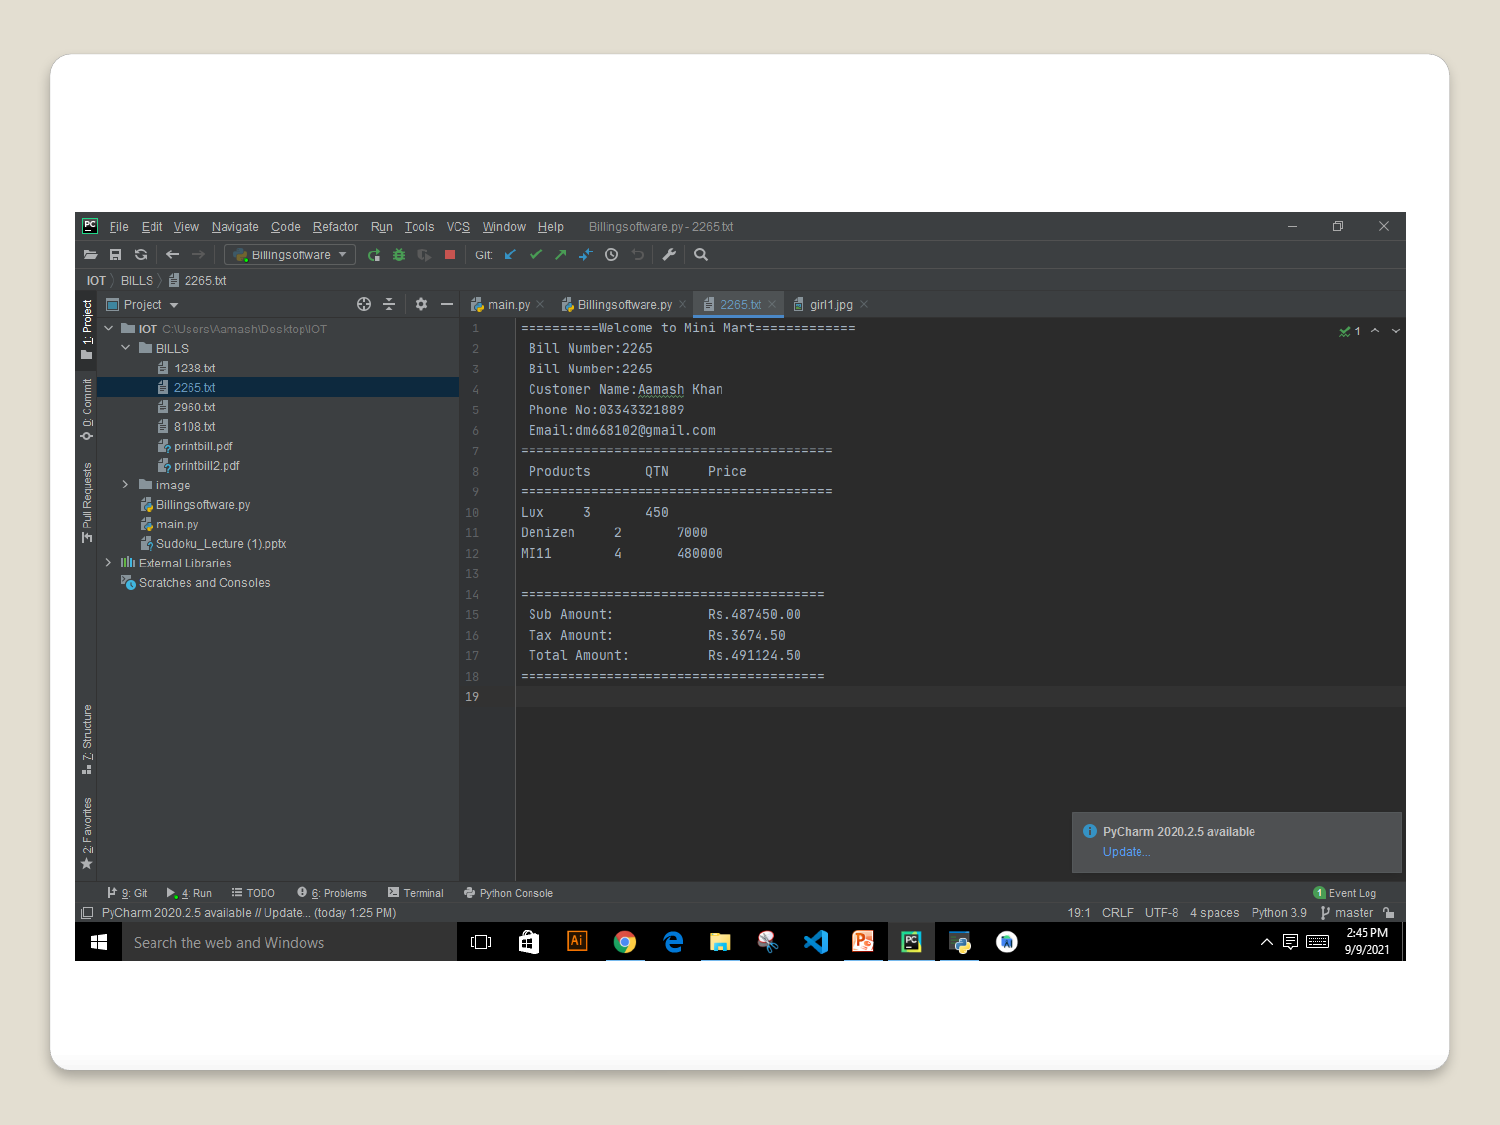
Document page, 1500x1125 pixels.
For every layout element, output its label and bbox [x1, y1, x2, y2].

picture [74, 212, 1407, 961]
